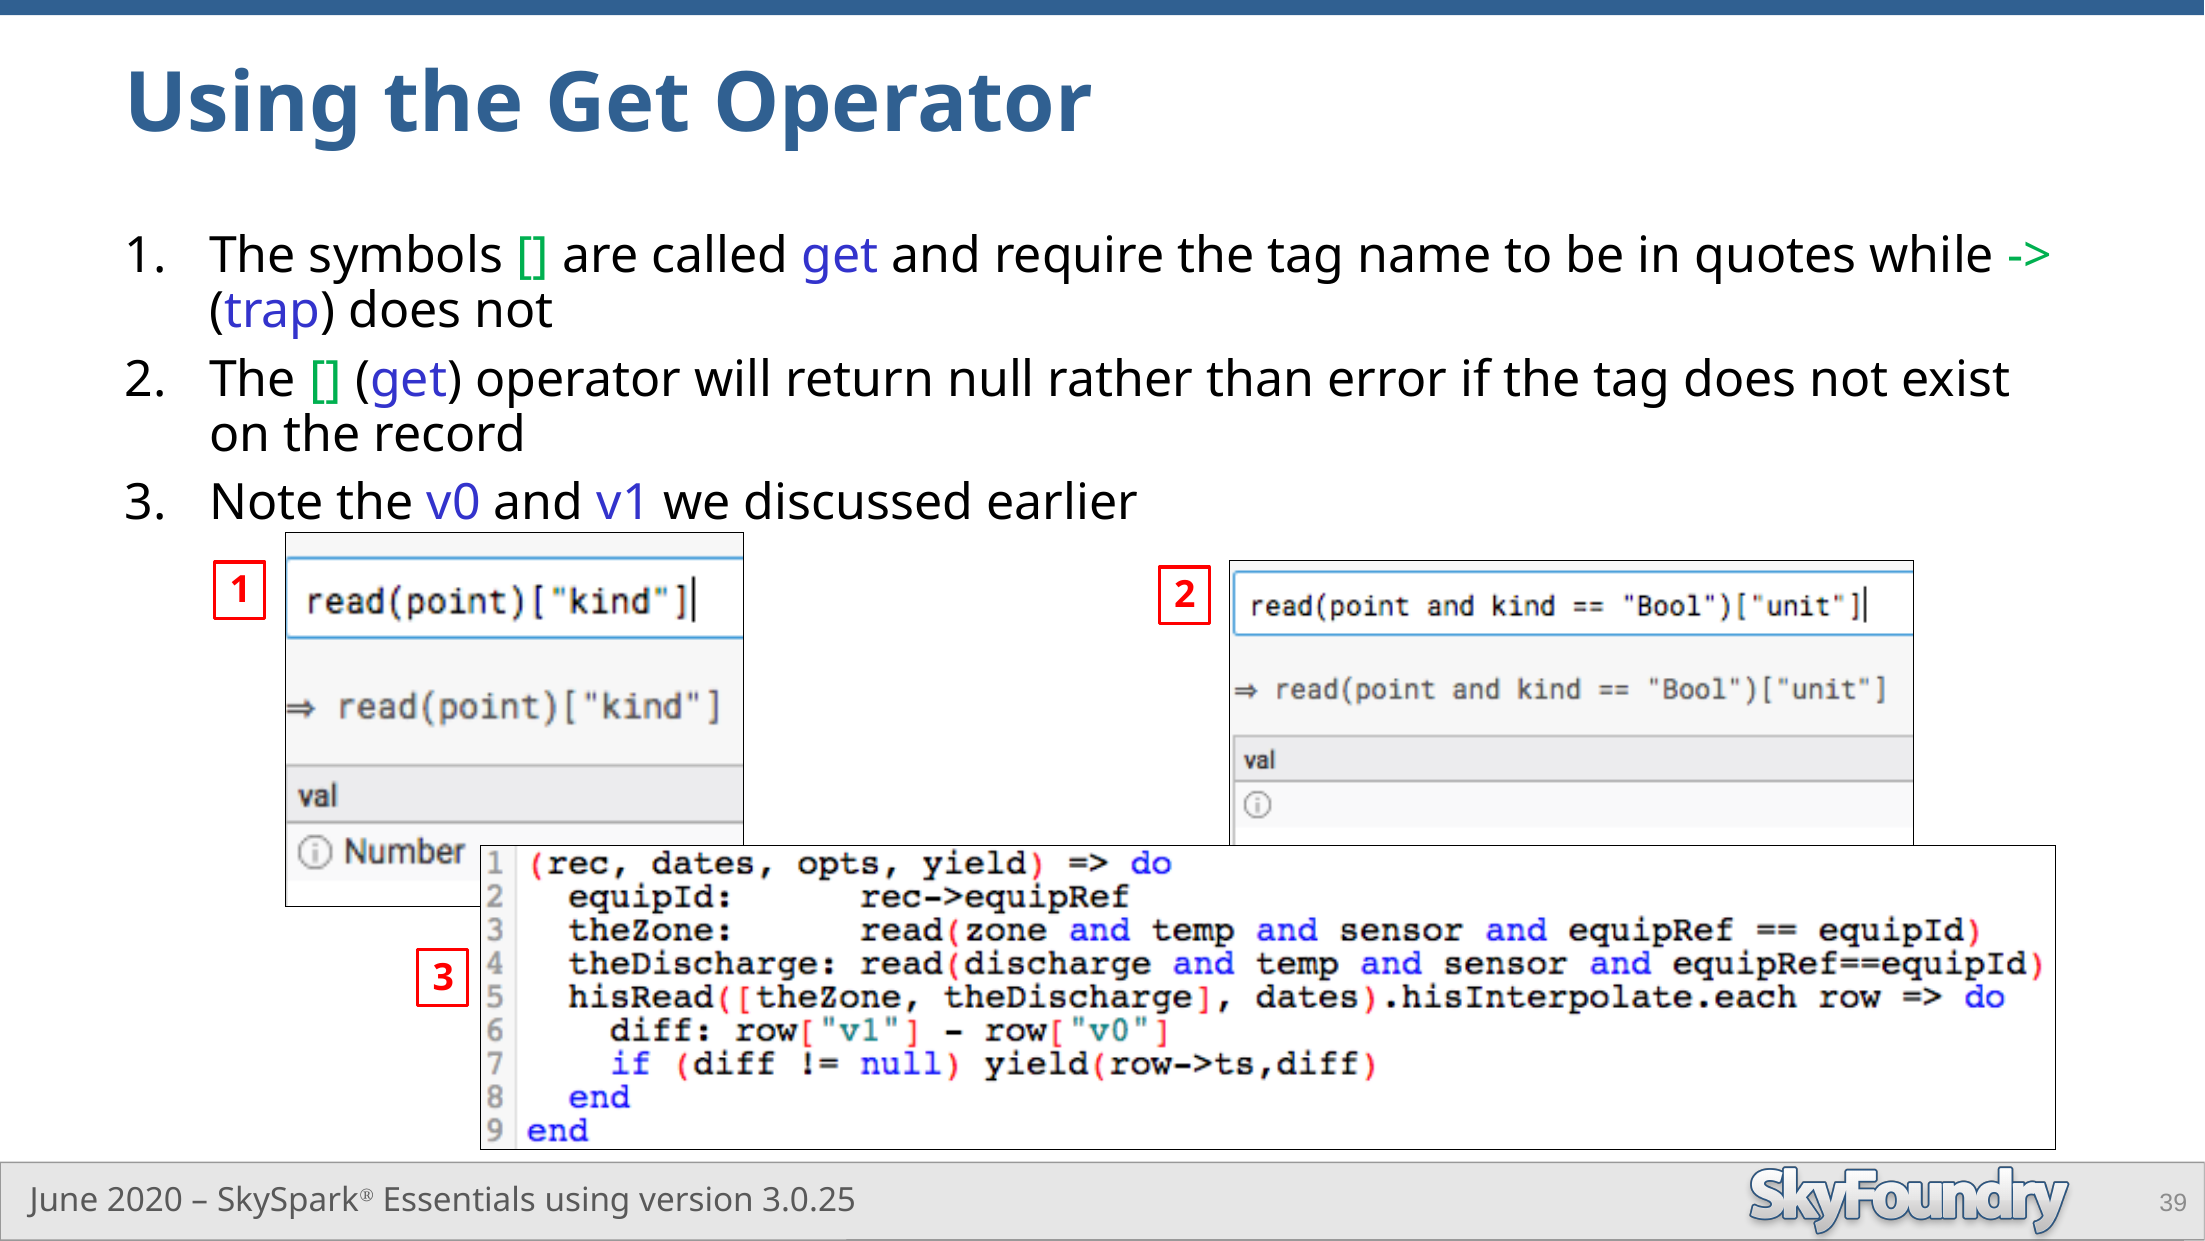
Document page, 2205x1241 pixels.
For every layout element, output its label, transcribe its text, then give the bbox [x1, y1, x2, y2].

picture [1739, 1236, 2076, 1241]
slide_number 39 [1706, 1170, 2203, 1236]
text_box 3 [417, 949, 468, 1006]
text_box 1 [214, 561, 265, 619]
title Using the Get Operator [110, 49, 2094, 158]
text_box 2 [1159, 566, 1210, 624]
list The symbols [] are called get and require the tag name to be in quotes while -> (trap) does not The [] (get) operator will return null rather than error if the tag does not exist on the record Note the v0 and v1 we discussed earlier [110, 220, 2094, 1109]
picture [284, 532, 2076, 1170]
